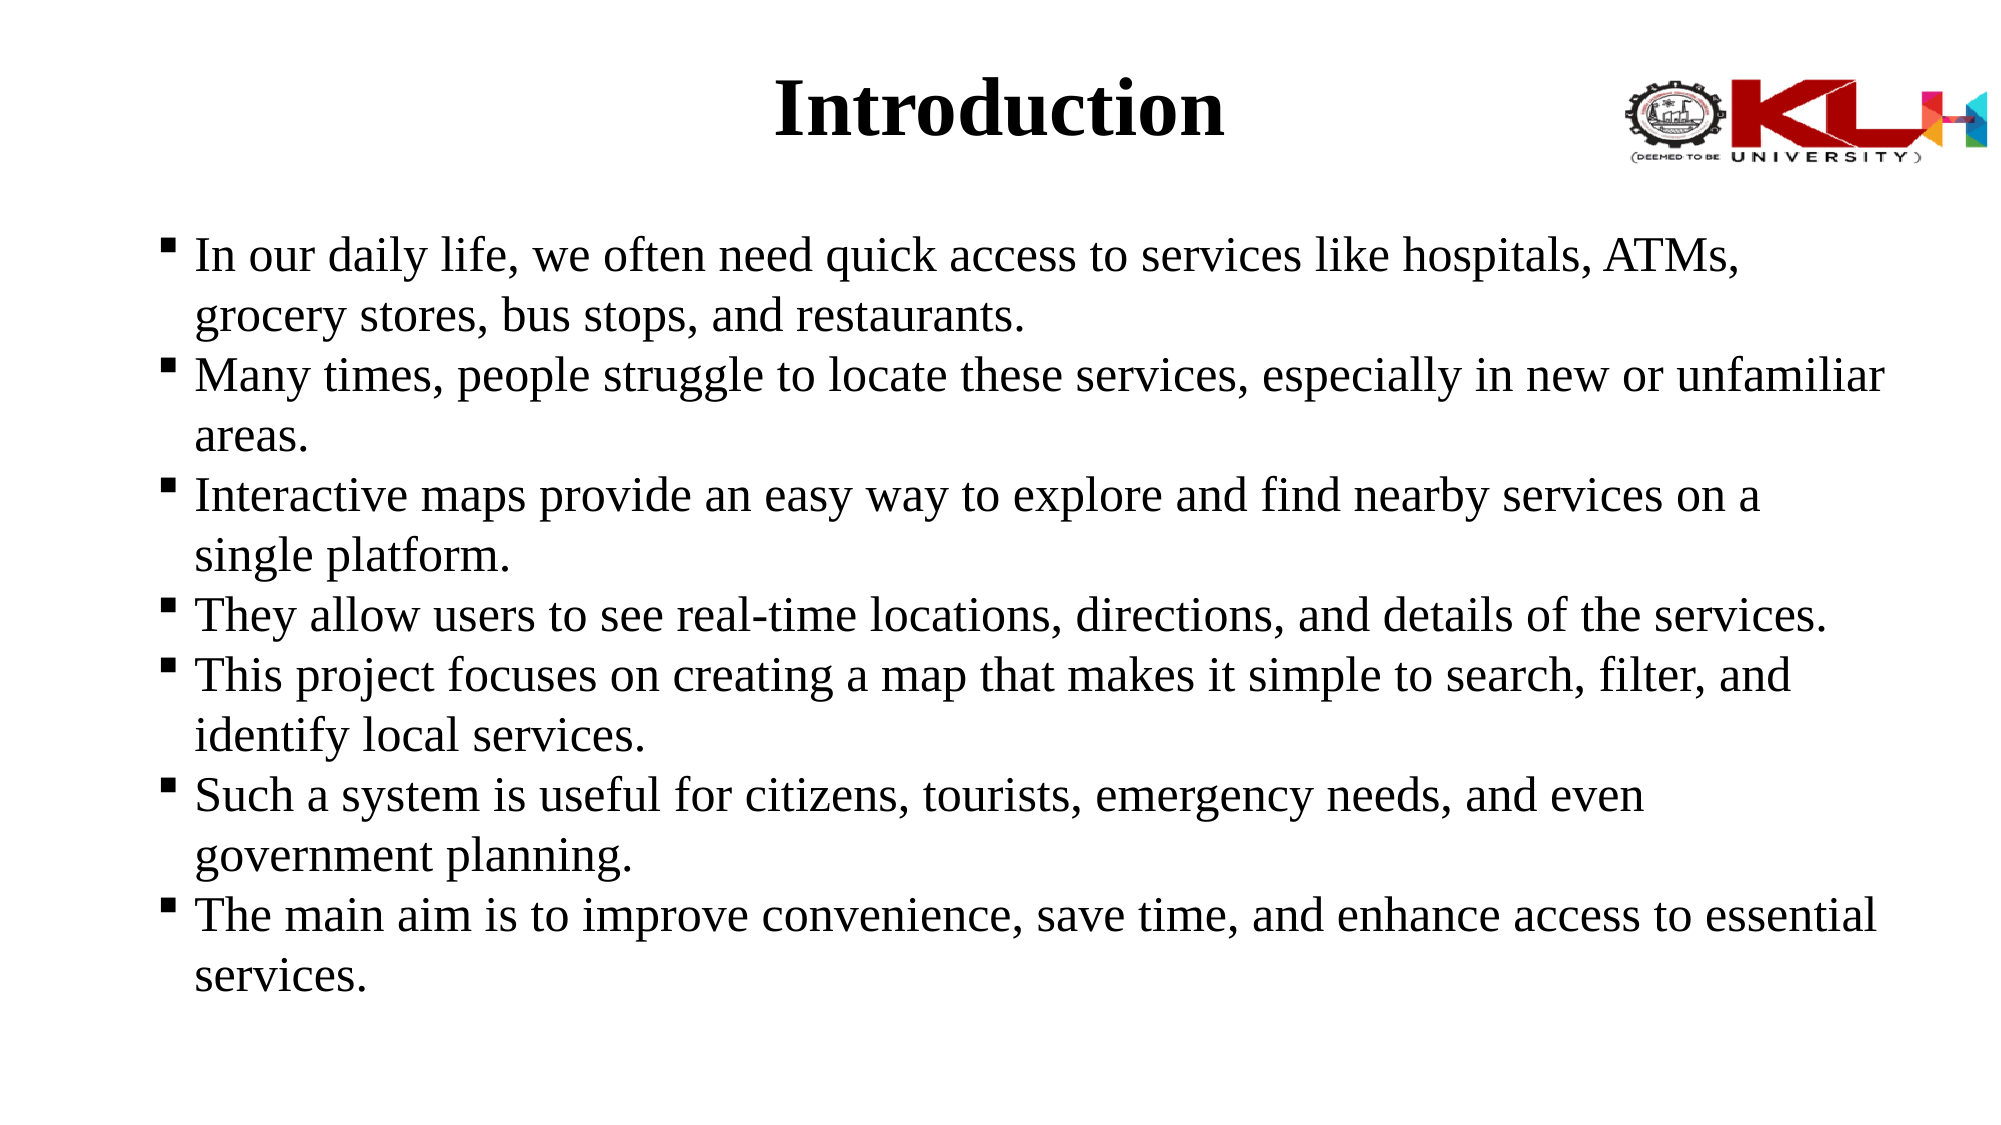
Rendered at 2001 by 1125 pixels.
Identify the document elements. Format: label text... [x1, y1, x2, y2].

title Introduction [0, 0, 2000, 218]
list In our daily life, we often need quick access to services like hospitals, ATMs, grocery stores, bus stops, and restaurants. Many times, people struggle to locate these services, especially in new or unfamiliar areas. Interactive maps provide an easy way to explore and find nearby services on a single platform. They allow users to see real-time locations, directions, and details of the services. This project focuses on creating a map that makes it simple to search, filter, and identify local services. Such a system is useful for citizens, tourists, emergency needs, and even government planning. The main aim is to improve convenience, save time, and enhance access to essential services. [141, 214, 1908, 1010]
